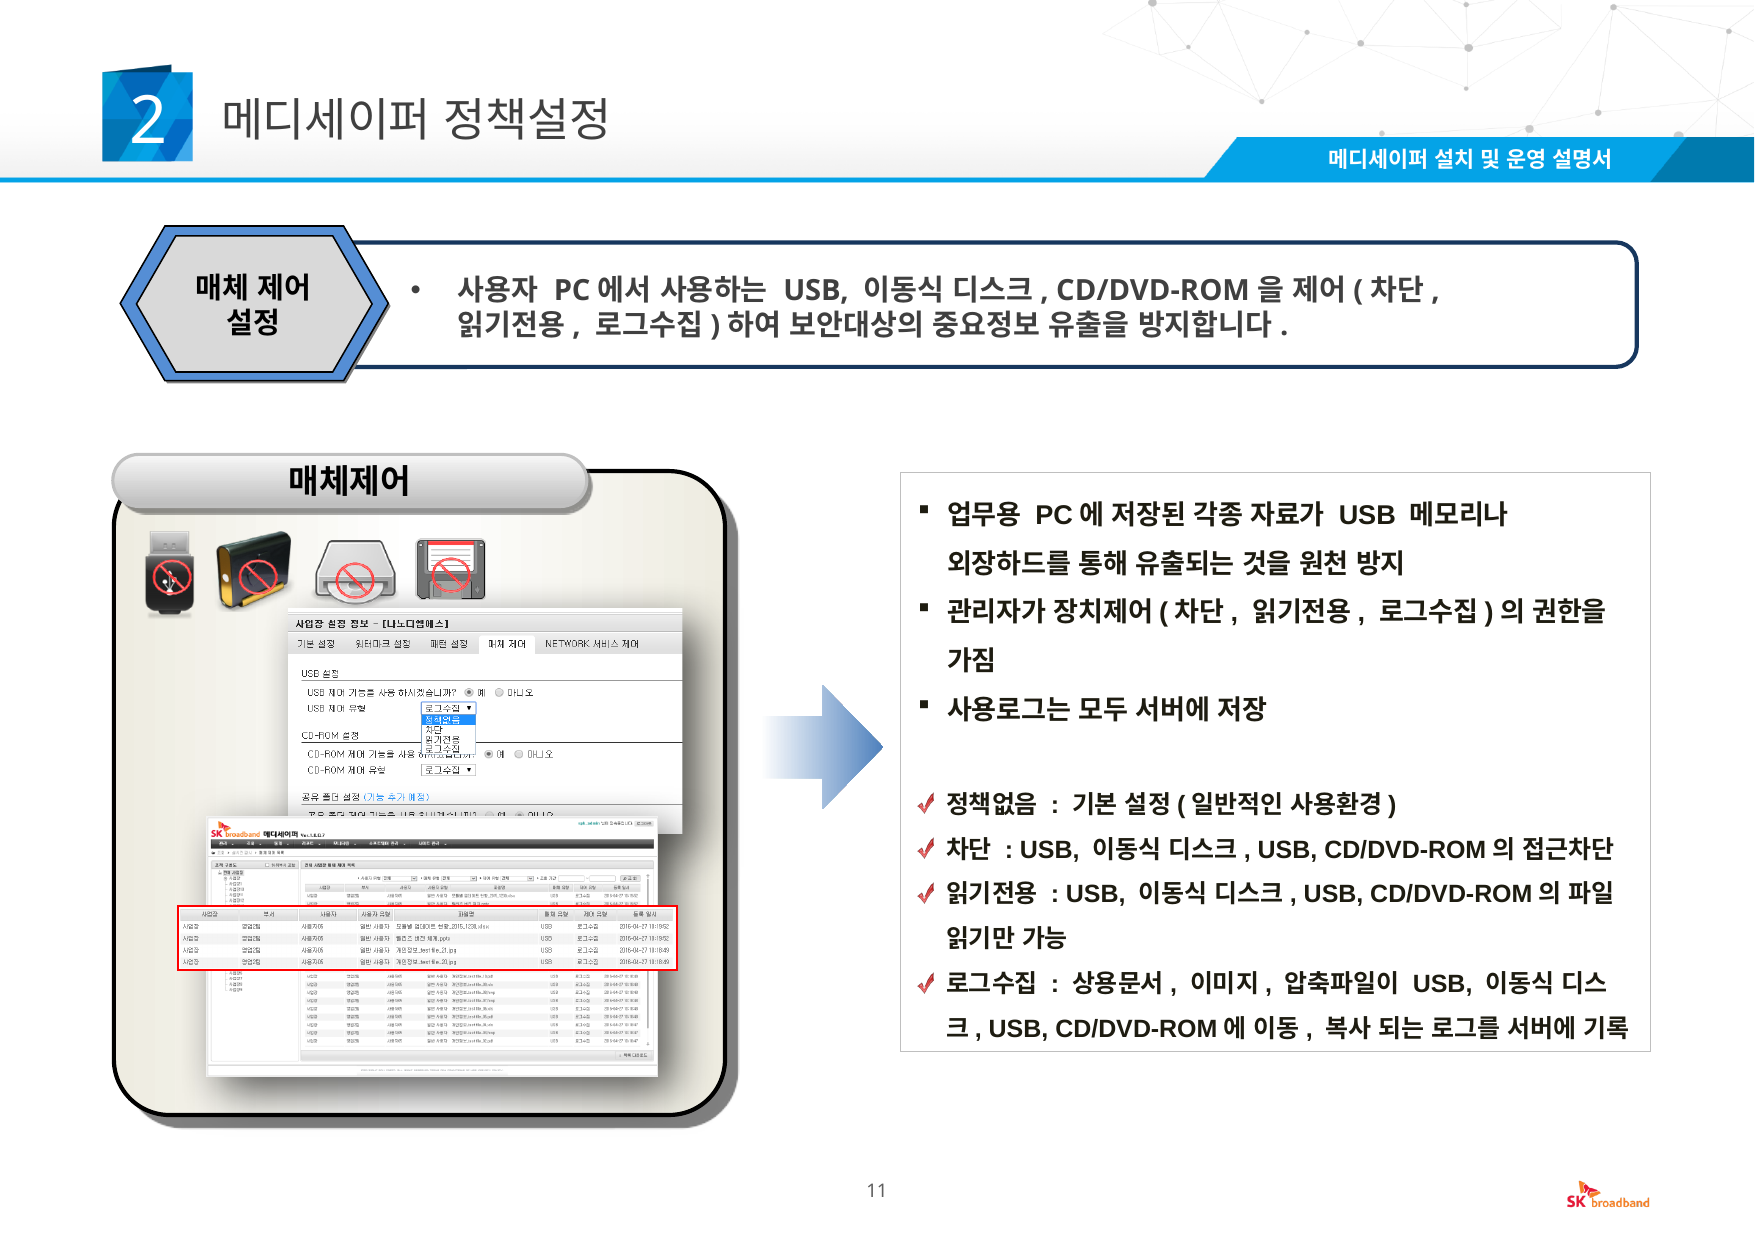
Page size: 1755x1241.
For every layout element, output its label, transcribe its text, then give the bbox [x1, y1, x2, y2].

text_box 매체제어 [112, 454, 587, 507]
picture [0, 183, 1754, 1240]
text_box [394, 240, 1639, 370]
text_box [687, 858, 726, 1113]
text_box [117, 523, 223, 620]
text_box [208, 530, 298, 613]
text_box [308, 540, 400, 609]
text_box 2 [109, 68, 189, 164]
text_box [113, 471, 725, 617]
text_box [113, 620, 275, 1116]
text_box 사용자 PC에서 사용하는 USB, 이동식 디스크, CD/DVD-ROM을 제어(차단, 읽기전용, 로그수집)하여 보안대상의 중요정보 유출을 방지합니다. [394, 263, 1554, 351]
text_box 메디세이퍼 정책설정 [206, 83, 1057, 153]
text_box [119, 225, 391, 384]
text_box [414, 538, 486, 601]
picture [0, 0, 1754, 177]
text_box [760, 685, 883, 810]
text_box 업무용 PC에 저장된 각종 자료가 USB 메모리나 외장하드를 통해 유출되는 것을 원천 방지 관리자가 장치제어(차단, 읽기전용, 로그수집)의 권한을 가짐 사용로그는 모두 서버에 저장 정책없음 : 기본 설정(일반적인 사용환경) 차단 : USB, 이동식 디스크, USB, CD/DVD-ROM의 접근차단 읽기전용 : USB, 이동식 디스크, USB, CD/DVD-ROM의 파일 읽기만 가능 로그수집 : 상용문서, 이미지, 압축파일이 USB, 이동식 디스크, USB, CD/DVD-ROM에 이동, 복사 되는 로그를 서버에 기록 [900, 472, 1651, 1052]
